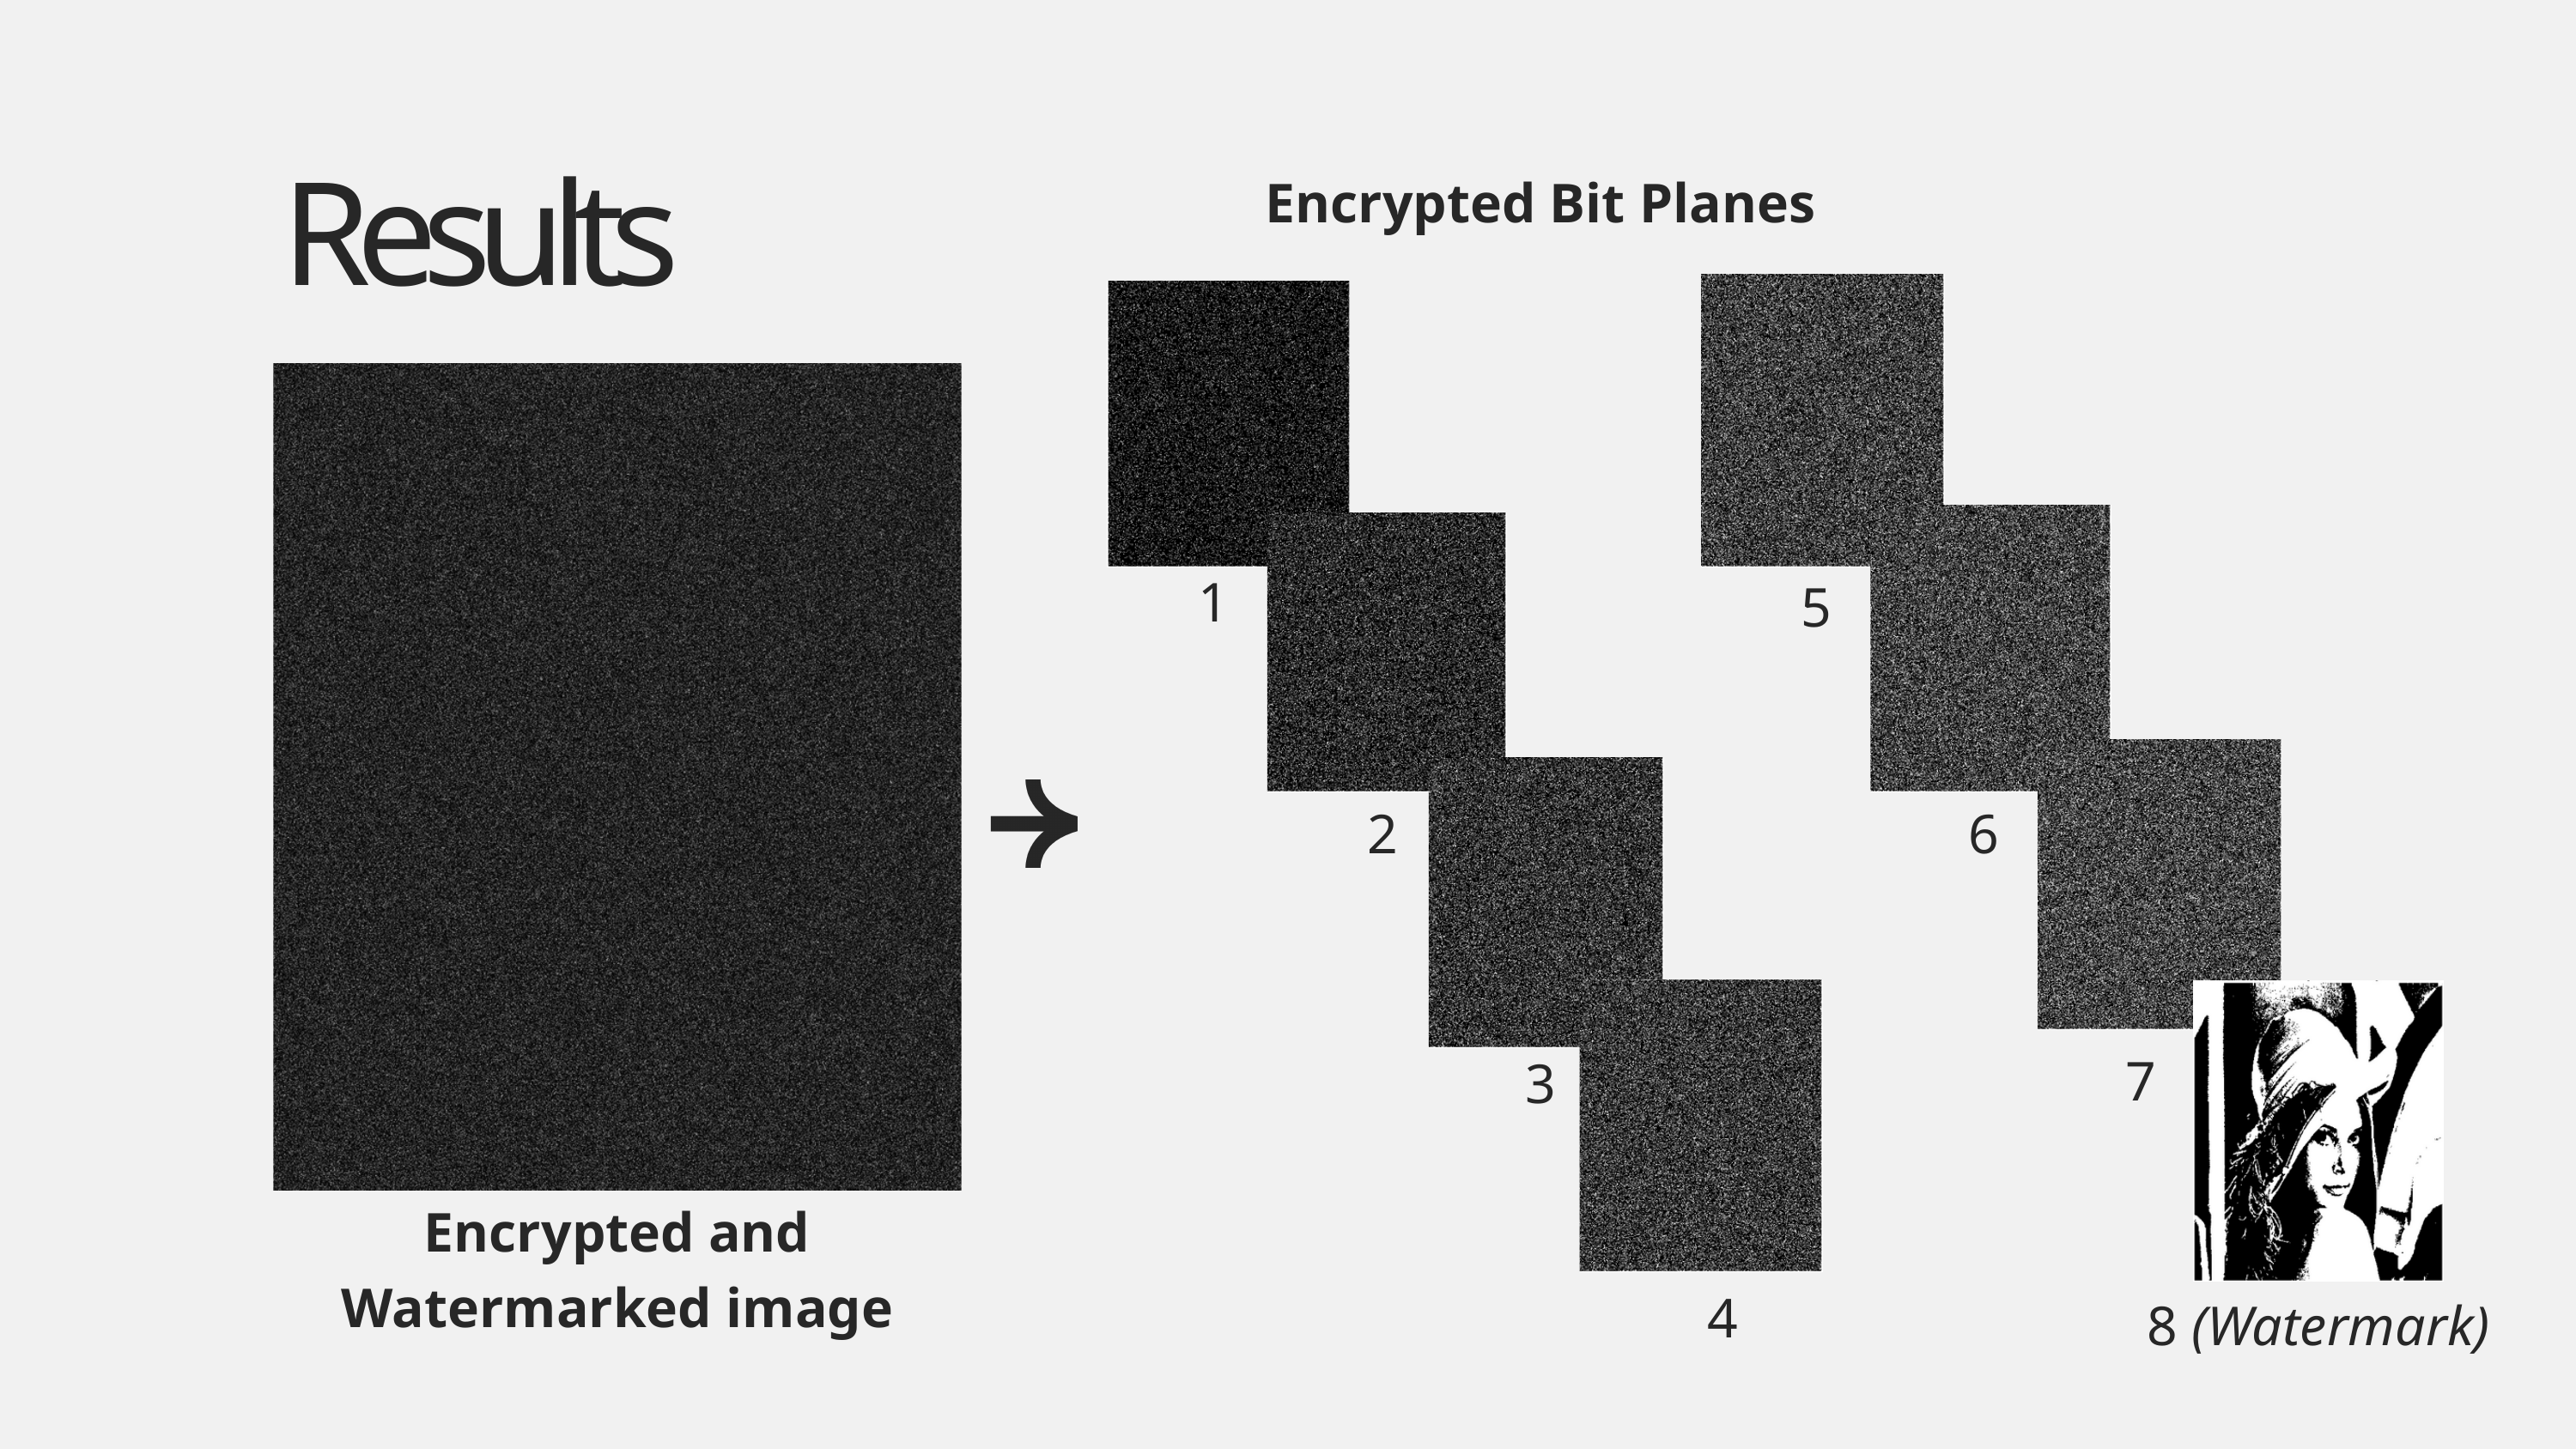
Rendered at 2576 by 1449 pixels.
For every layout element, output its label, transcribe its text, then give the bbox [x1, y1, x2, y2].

text_box [990, 779, 1078, 868]
text_box Encrypted and Watermarked image [334, 1187, 900, 1338]
text_box Results [282, 142, 768, 314]
text_box [273, 363, 962, 1191]
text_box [1106, 166, 2514, 1354]
